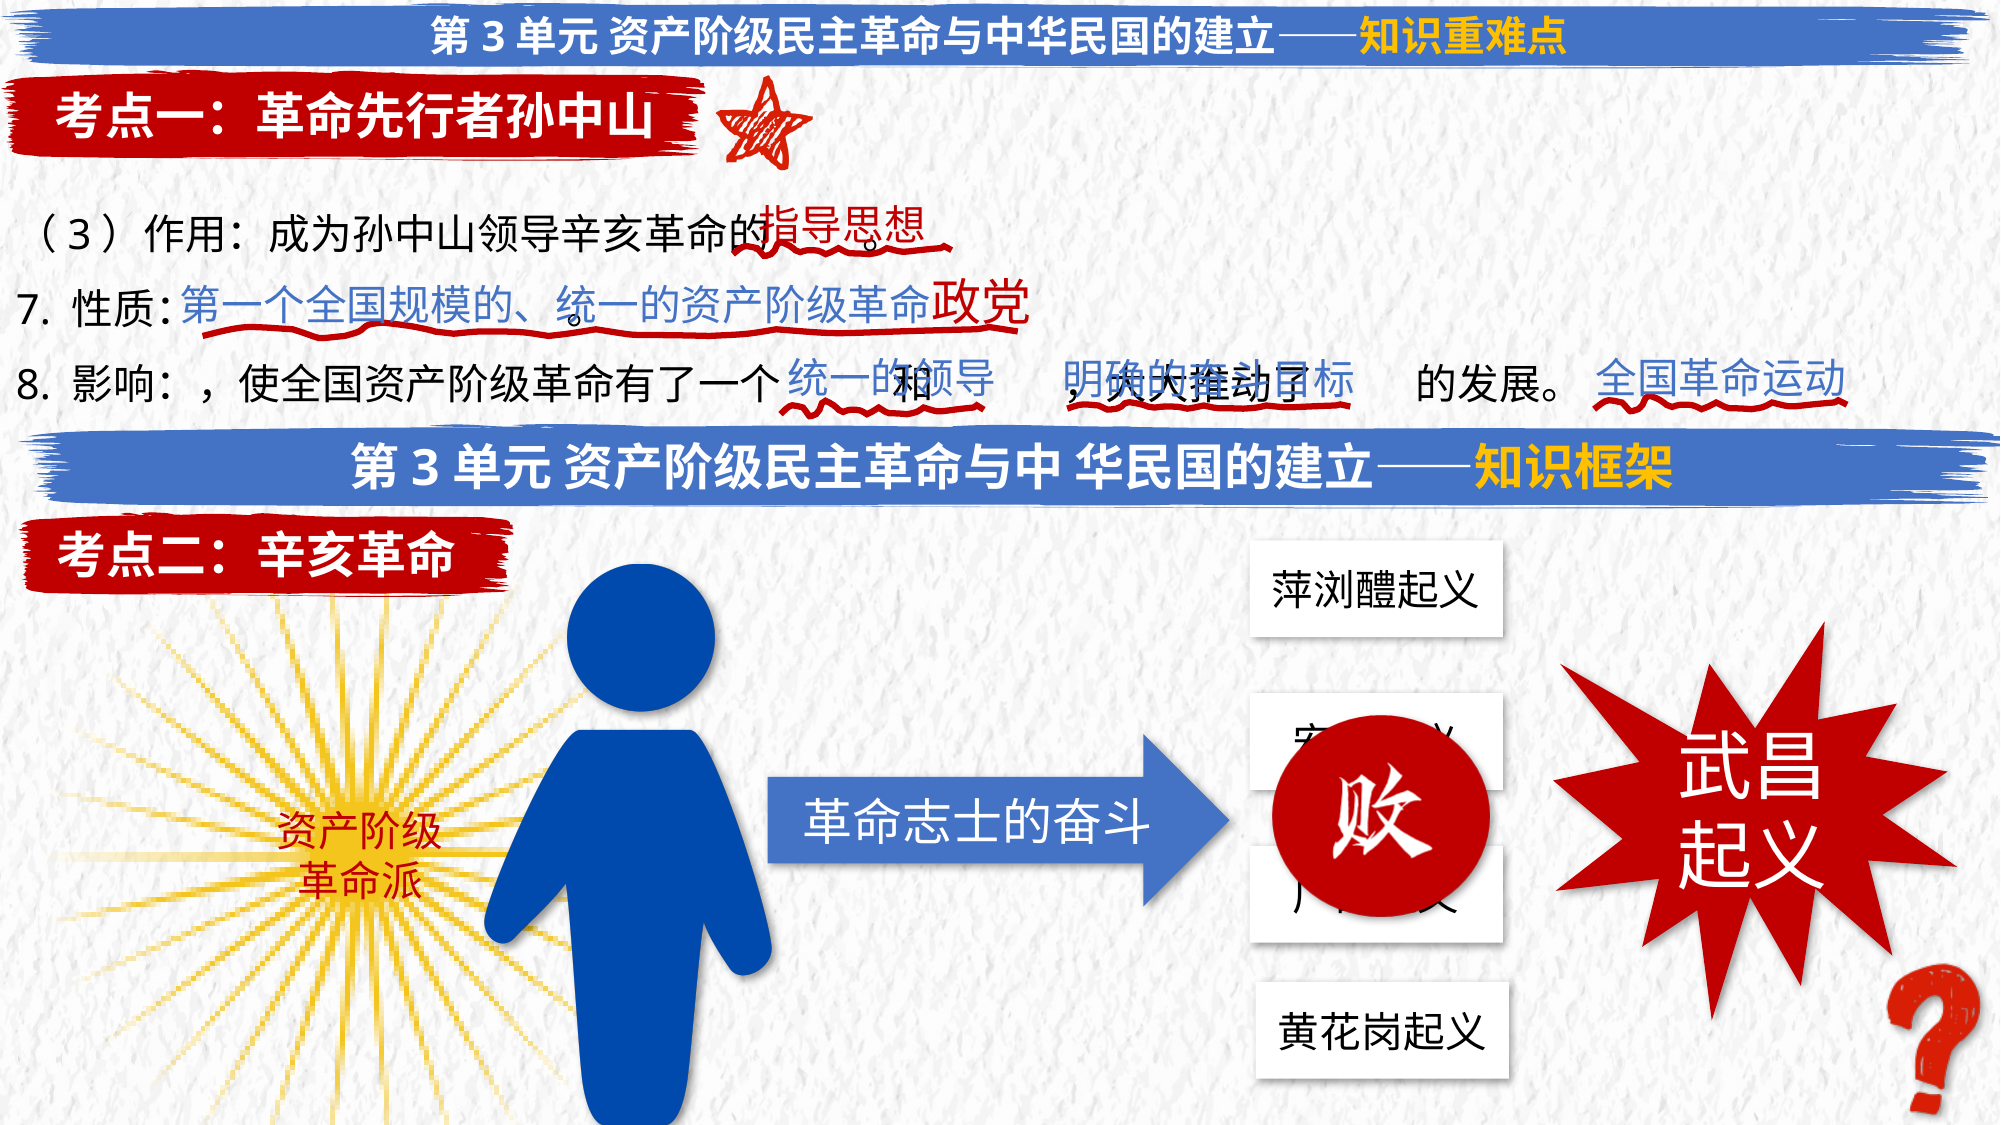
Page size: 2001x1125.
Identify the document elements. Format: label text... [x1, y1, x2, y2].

text_box 武昌起义 [1550, 620, 1961, 1021]
text_box 广西起义 [1249, 845, 1253, 944]
text_box 第一个全国规模的、统一的资产阶级革命政党 [104, 262, 1116, 338]
picture [0, 0, 2001, 1125]
text_box 统一的领导 [767, 344, 1017, 409]
text_box [780, 409, 985, 417]
text_box 考点二：辛亥革命 [18, 512, 514, 593]
text_box 萍浏醴起义 [1249, 539, 1504, 638]
text_box 第3单元 资产阶级民主革命与中华民国的建立——知识重难点 [0, 3, 1990, 69]
text_box 考点一：革命先行者孙中山 [1, 69, 706, 161]
text_box 明确的奋斗目标 [1041, 345, 1377, 411]
text_box 革命志士的奋斗 [886, 731, 1232, 909]
text_box 指导思想 [733, 191, 952, 257]
text_box 安庆起义 [1249, 692, 1504, 791]
text_box （3）作用：成为孙中山领导辛亥革命的 。 7. 性质： 。 8. 影响：，使全国资产阶级革命有了一个 和 ，大大推动了 的发展。 [1, 175, 1981, 416]
text_box 第3单元 资产阶级民主革命与中 华民国的建立——知识框架 [18, 424, 2000, 509]
text_box 黄花岗起义 [1255, 981, 1510, 1080]
text_box 全国革命运动 [1553, 344, 1889, 409]
